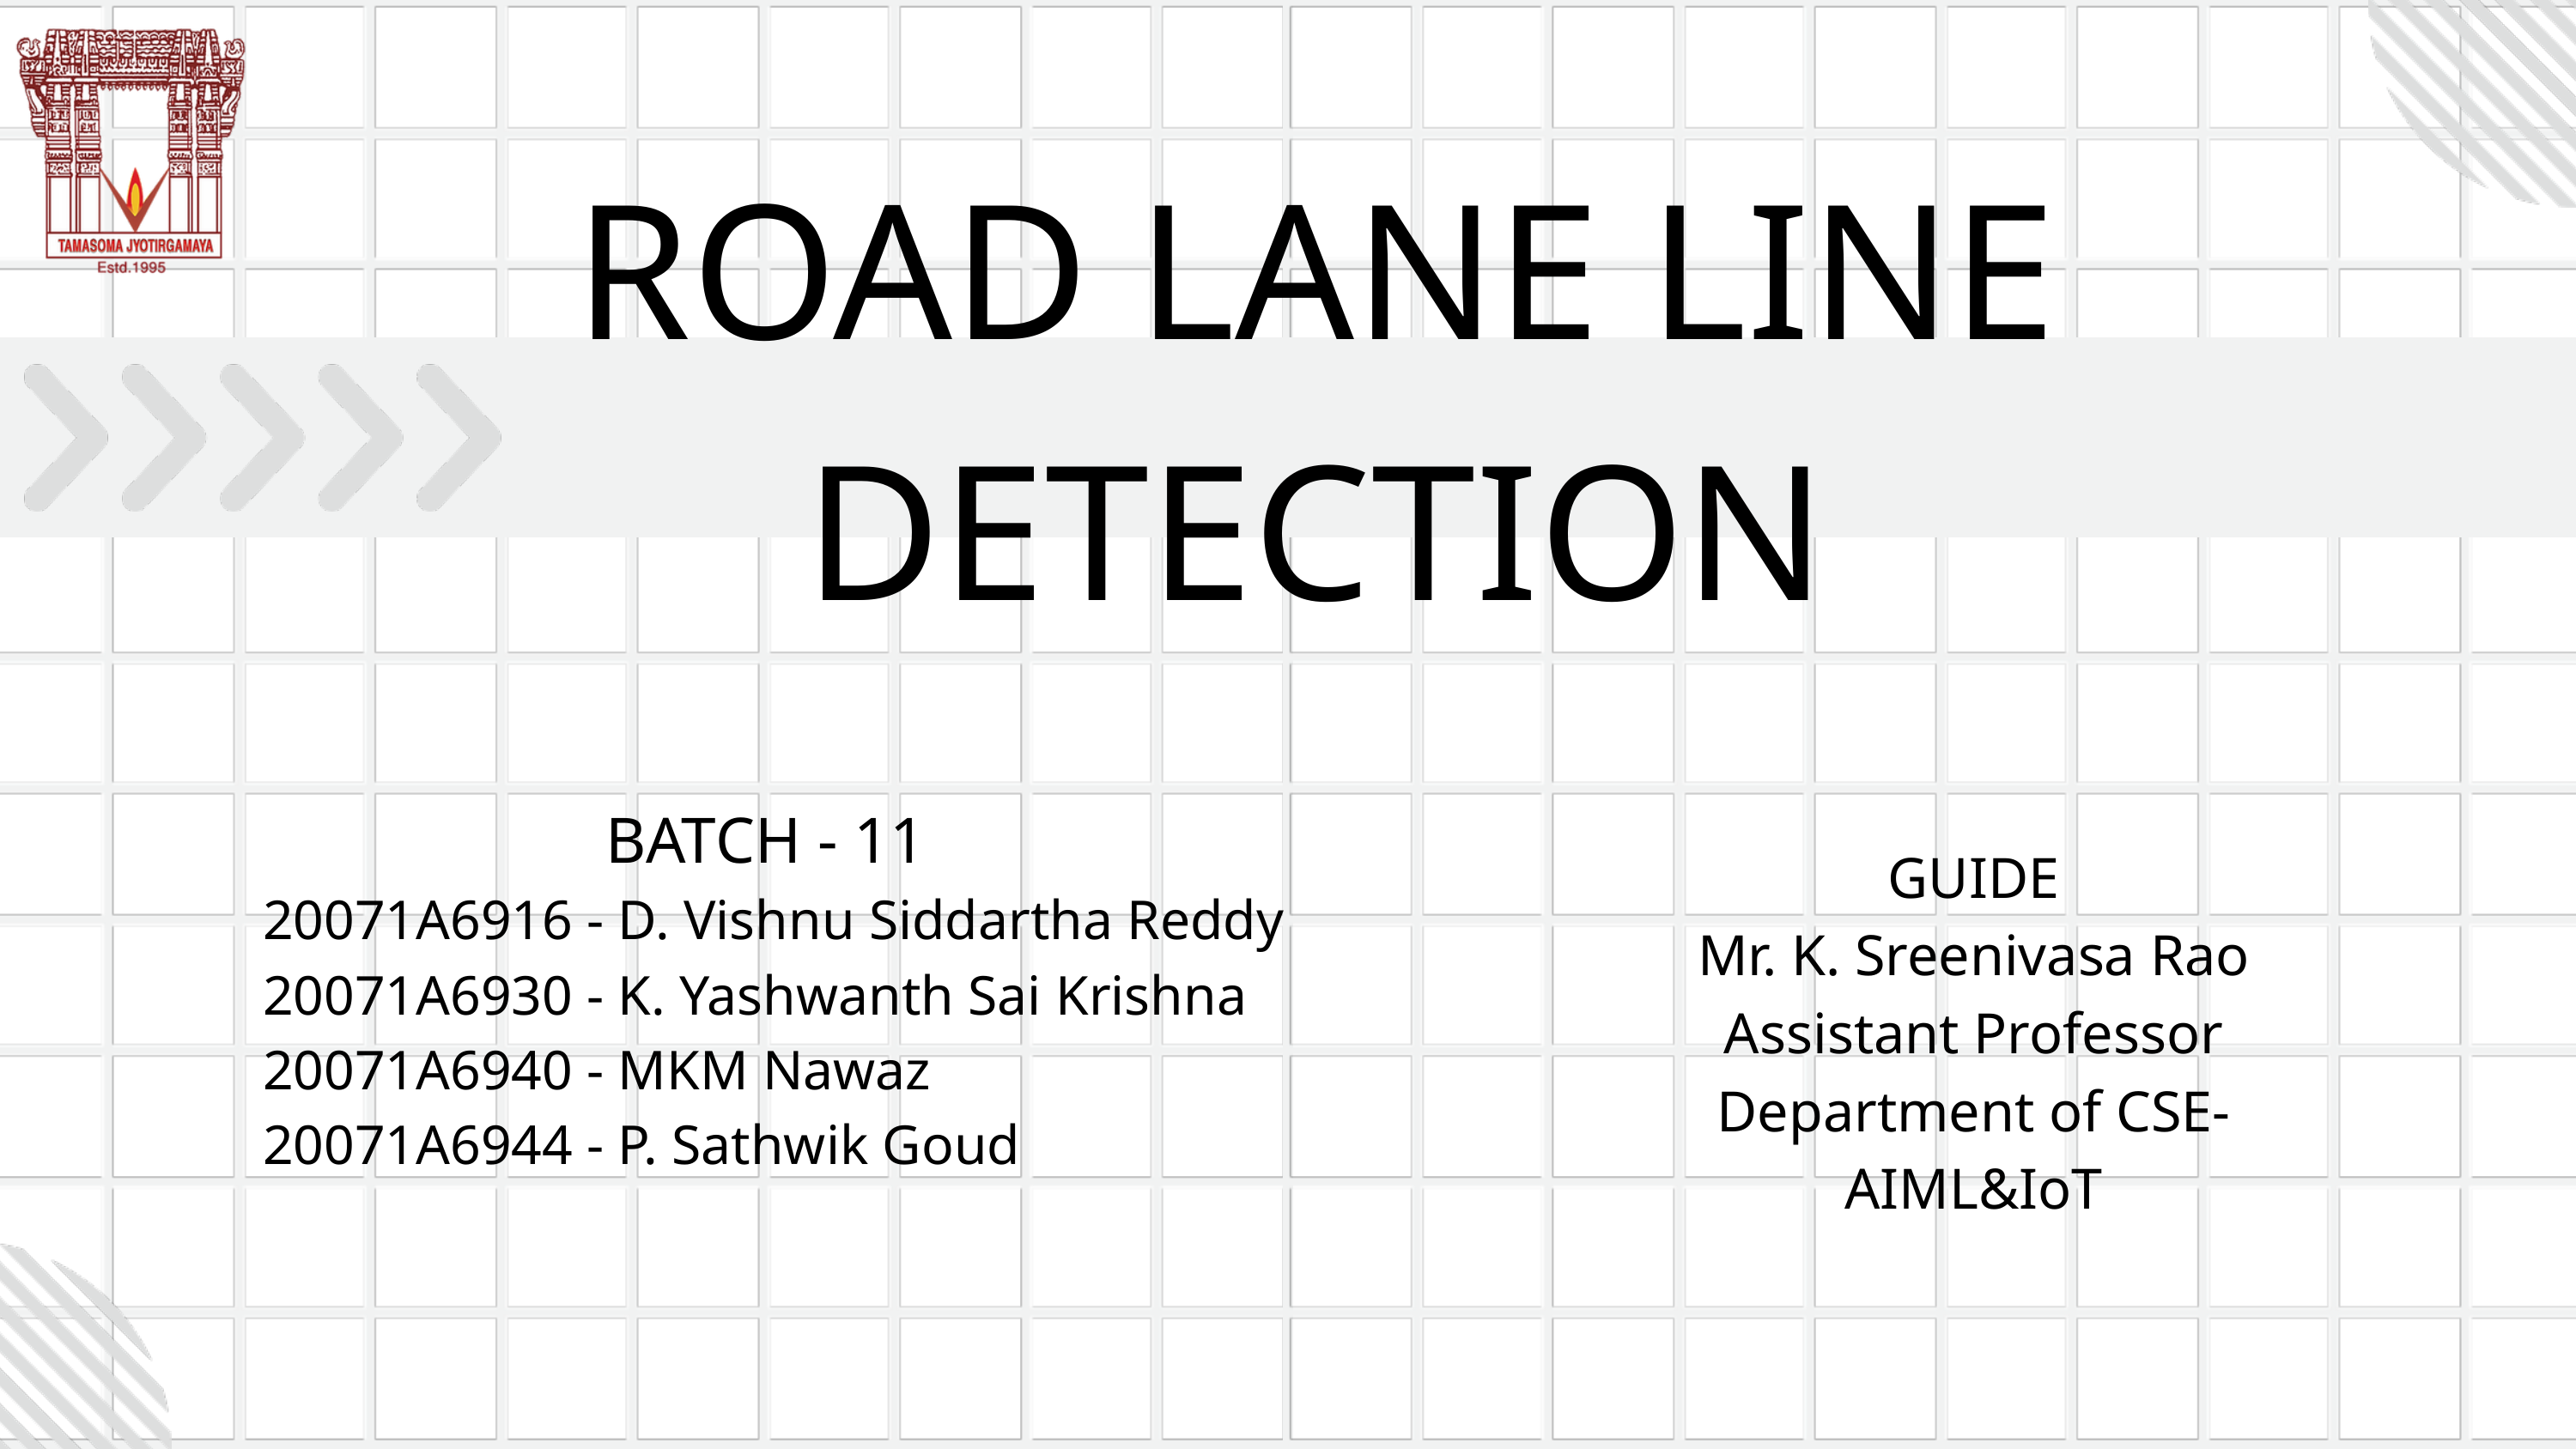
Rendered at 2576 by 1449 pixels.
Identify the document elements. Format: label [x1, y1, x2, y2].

picture [0, 1240, 172, 1449]
picture [0, 0, 299, 334]
text_box [300, 0, 2576, 334]
picture [23, 363, 502, 512]
picture [2368, 0, 2576, 208]
text_box [0, 548, 2576, 1449]
text_box [0, 336, 2576, 538]
